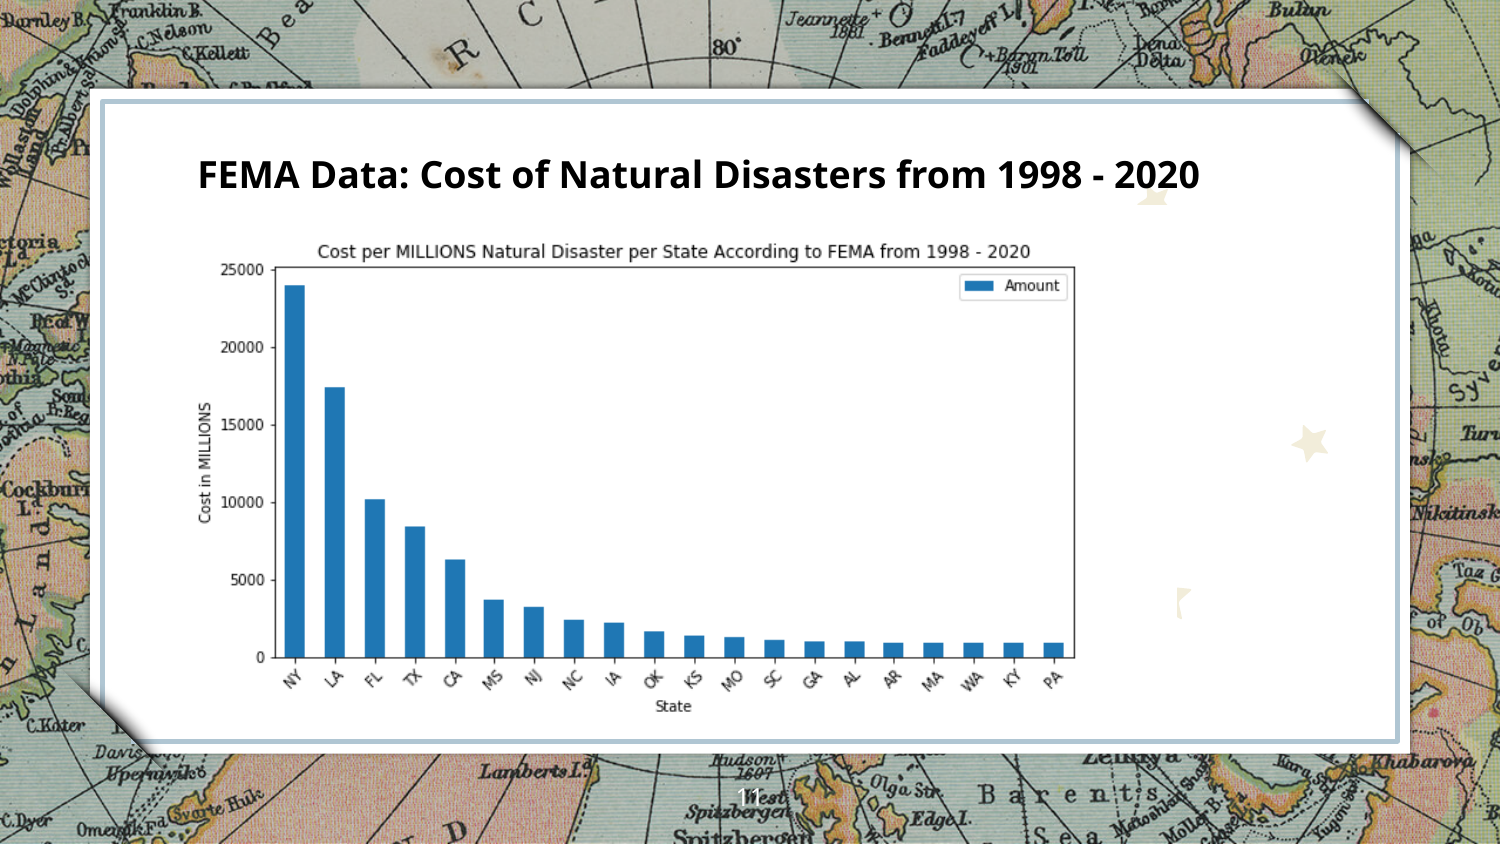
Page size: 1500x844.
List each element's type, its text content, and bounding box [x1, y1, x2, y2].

slide_number ‹#› [705, 753, 795, 844]
picture [0, 0, 1500, 844]
text_box FEMA Data: Cost of Natural Disasters from 1998 - 2020 [182, 136, 1250, 282]
text_box [1291, 425, 1328, 463]
text_box [1181, 587, 1192, 600]
